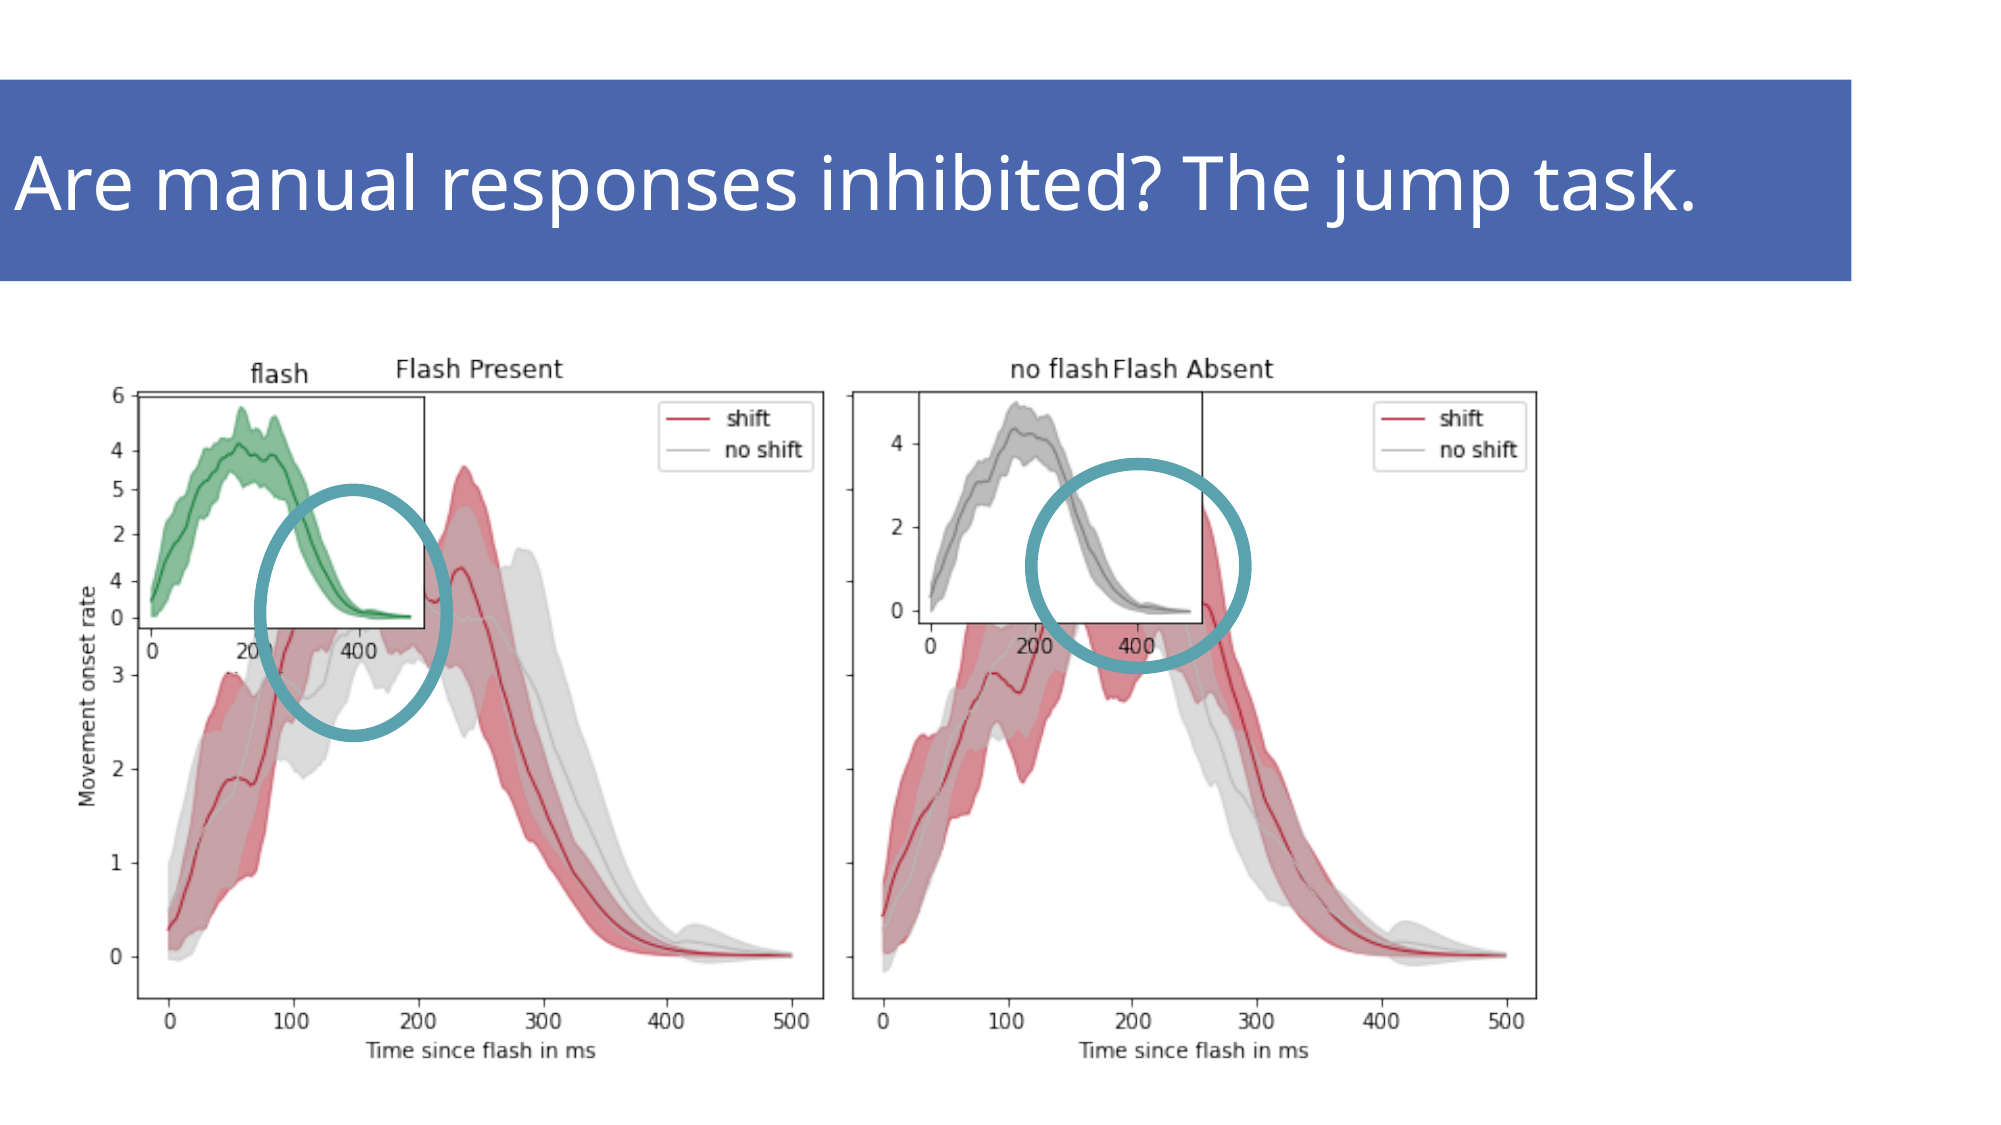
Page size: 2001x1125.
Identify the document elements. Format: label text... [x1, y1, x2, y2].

text_box Are manual responses inhibited? The jump task. [0, 79, 1852, 282]
picture [58, 327, 1554, 1086]
